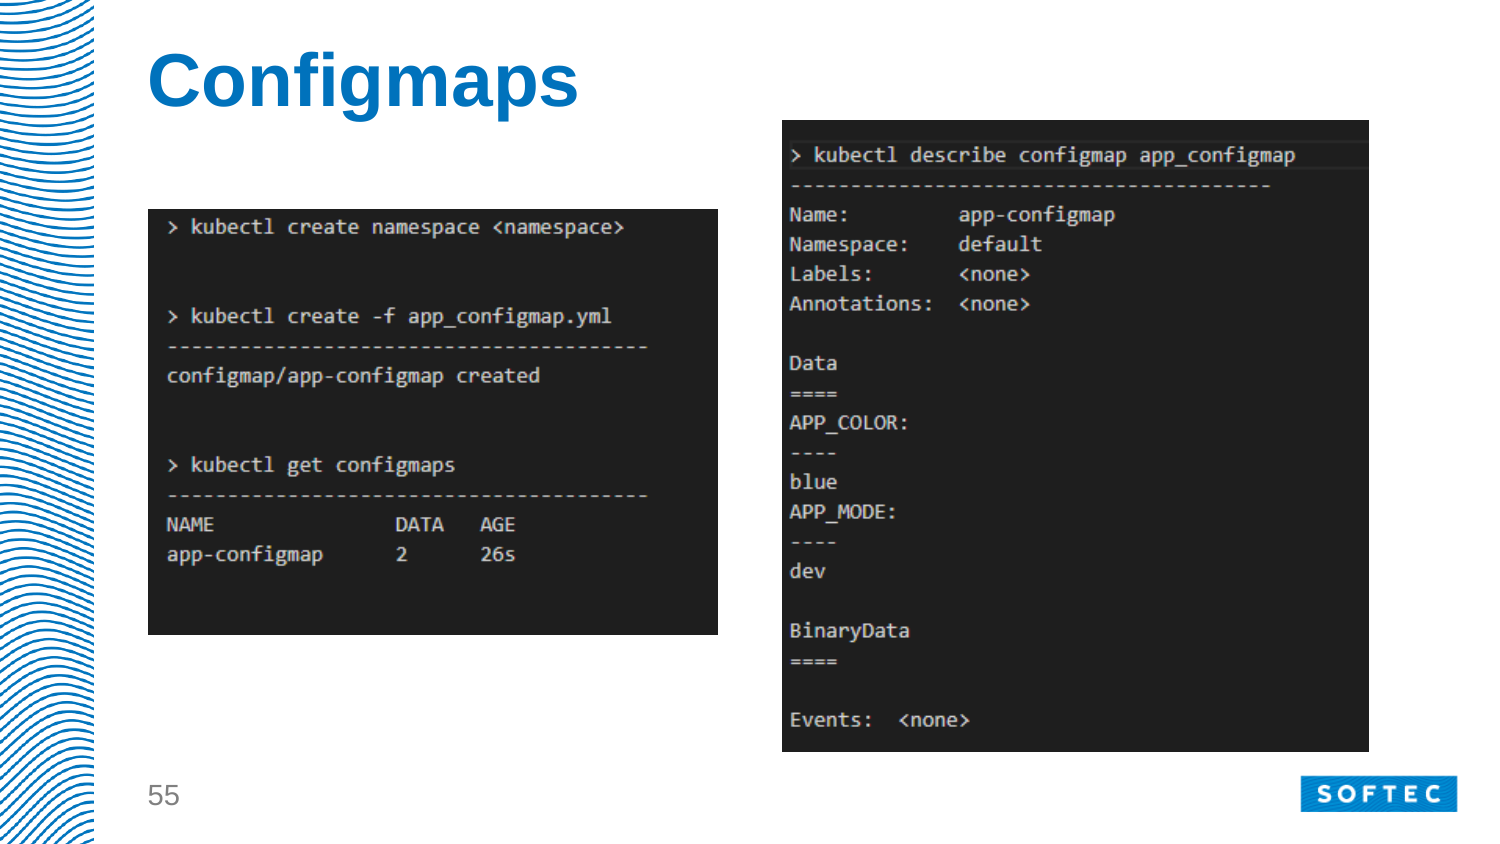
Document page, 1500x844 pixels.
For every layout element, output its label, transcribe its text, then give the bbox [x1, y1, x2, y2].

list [148, 209, 718, 635]
picture [0, 0, 94, 844]
title Configmaps [147, 41, 1412, 124]
picture [781, 120, 1369, 752]
picture [1297, 772, 1500, 844]
